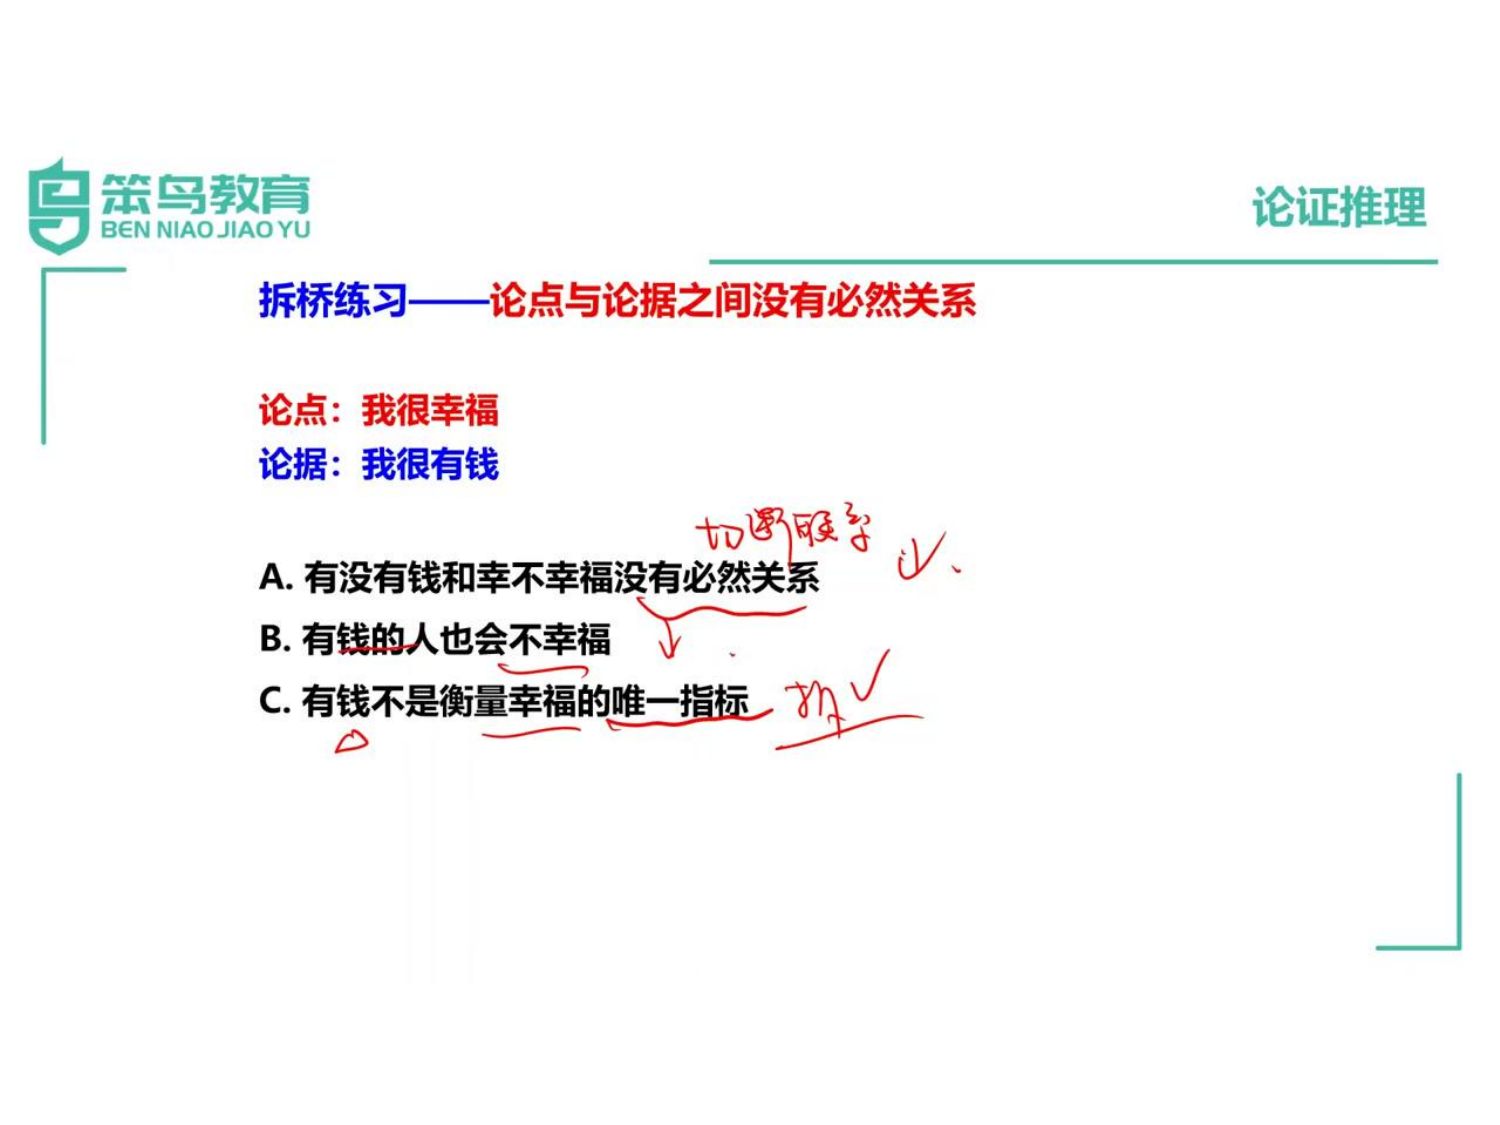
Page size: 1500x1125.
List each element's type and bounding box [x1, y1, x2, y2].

picture [0, 140, 1500, 985]
